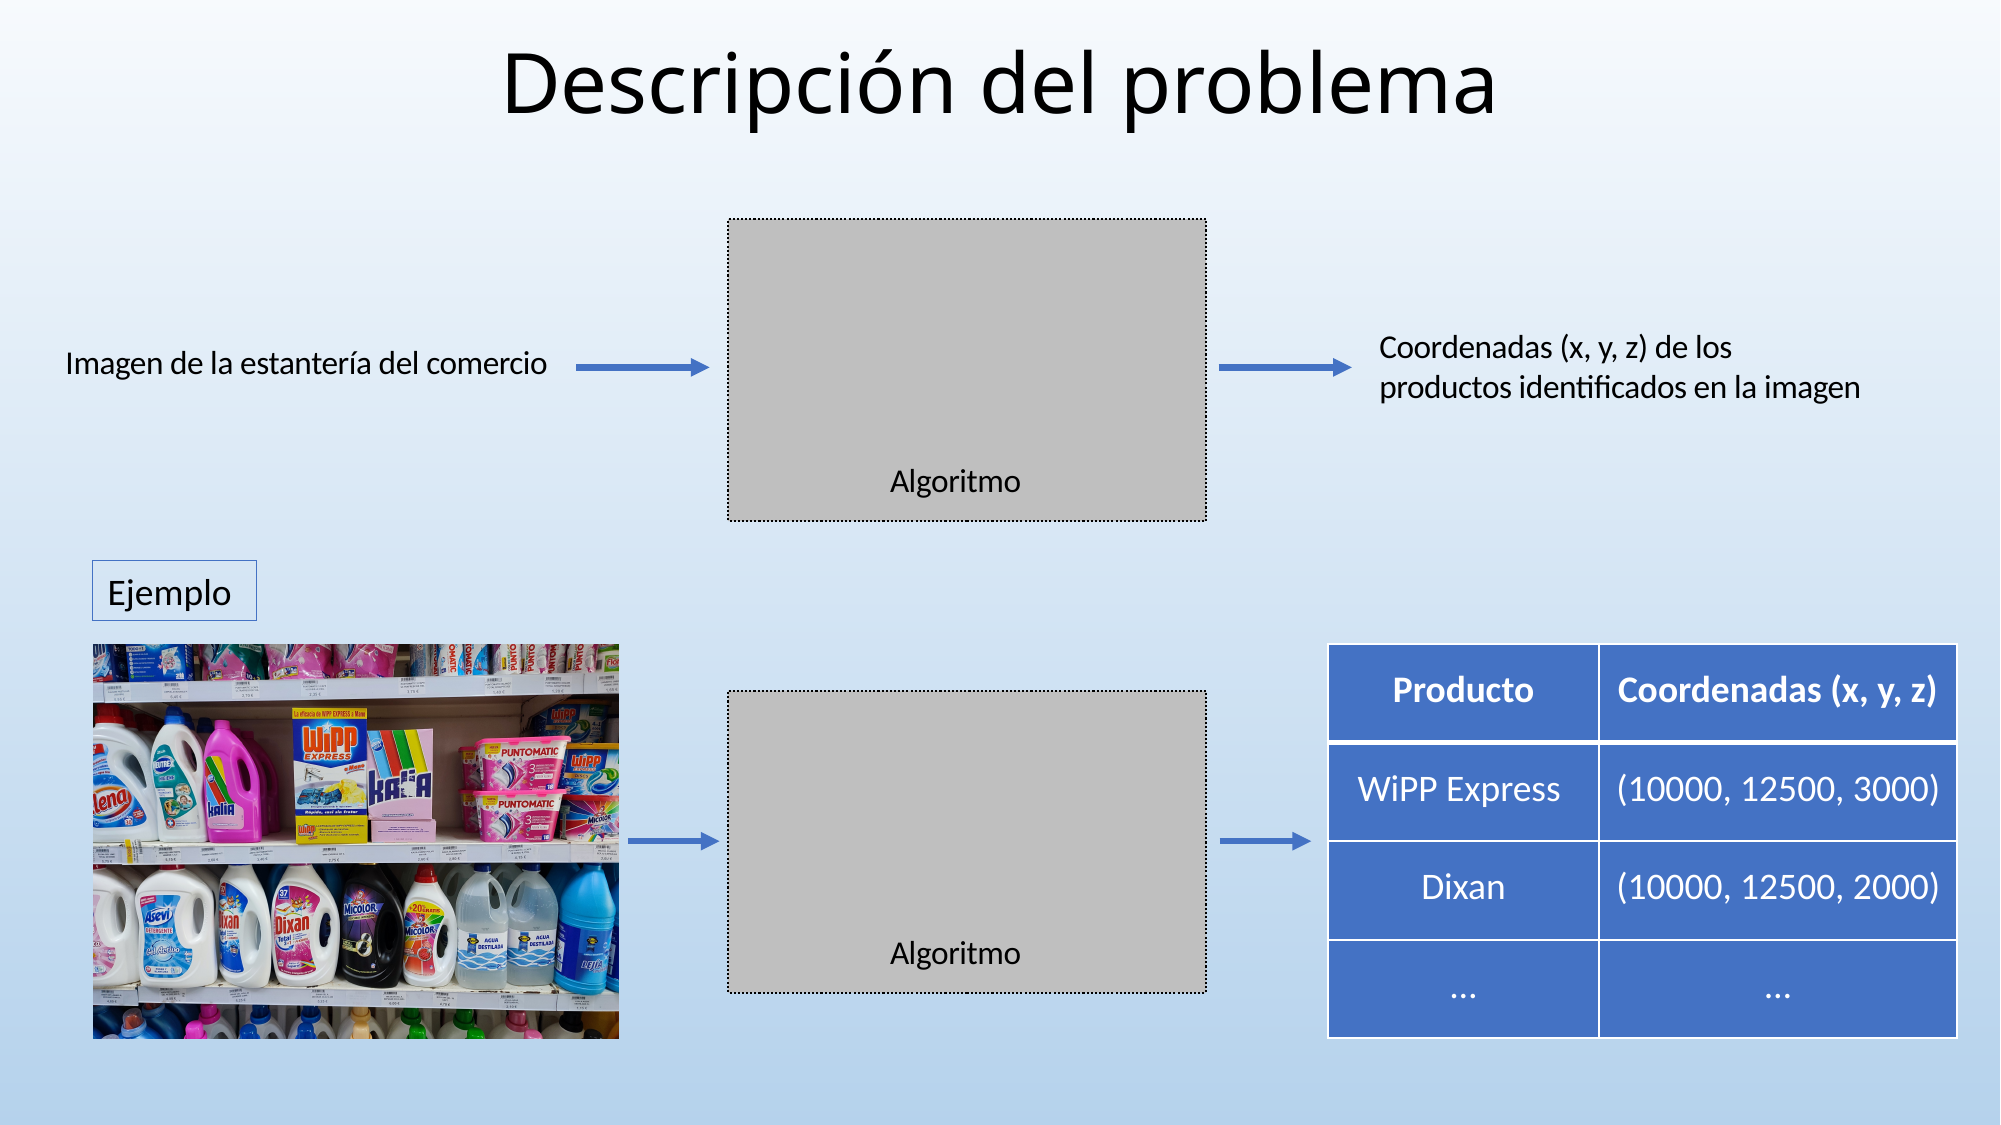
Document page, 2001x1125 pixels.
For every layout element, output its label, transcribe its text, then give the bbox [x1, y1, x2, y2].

table_cell (10000, 12500, 3000) [1600, 745, 1956, 840]
table_cell (10000, 12500, 2000) [1600, 842, 1956, 939]
title Descripción del problema [137, 28, 1863, 144]
table_header Coordenadas (x, y, z) [1600, 645, 1956, 740]
text_box [727, 690, 1207, 994]
text_box Ejemplo [92, 560, 257, 621]
table_cell … [1329, 941, 1598, 1037]
table_cell WiPP Express [1329, 745, 1598, 840]
table_header Producto [1329, 645, 1598, 740]
table_cell Dixan [1329, 842, 1598, 939]
text_box Algoritmo [875, 923, 1067, 994]
picture [92, 644, 619, 1039]
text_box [50, 219, 1887, 523]
table_cell … [1600, 941, 1956, 1037]
